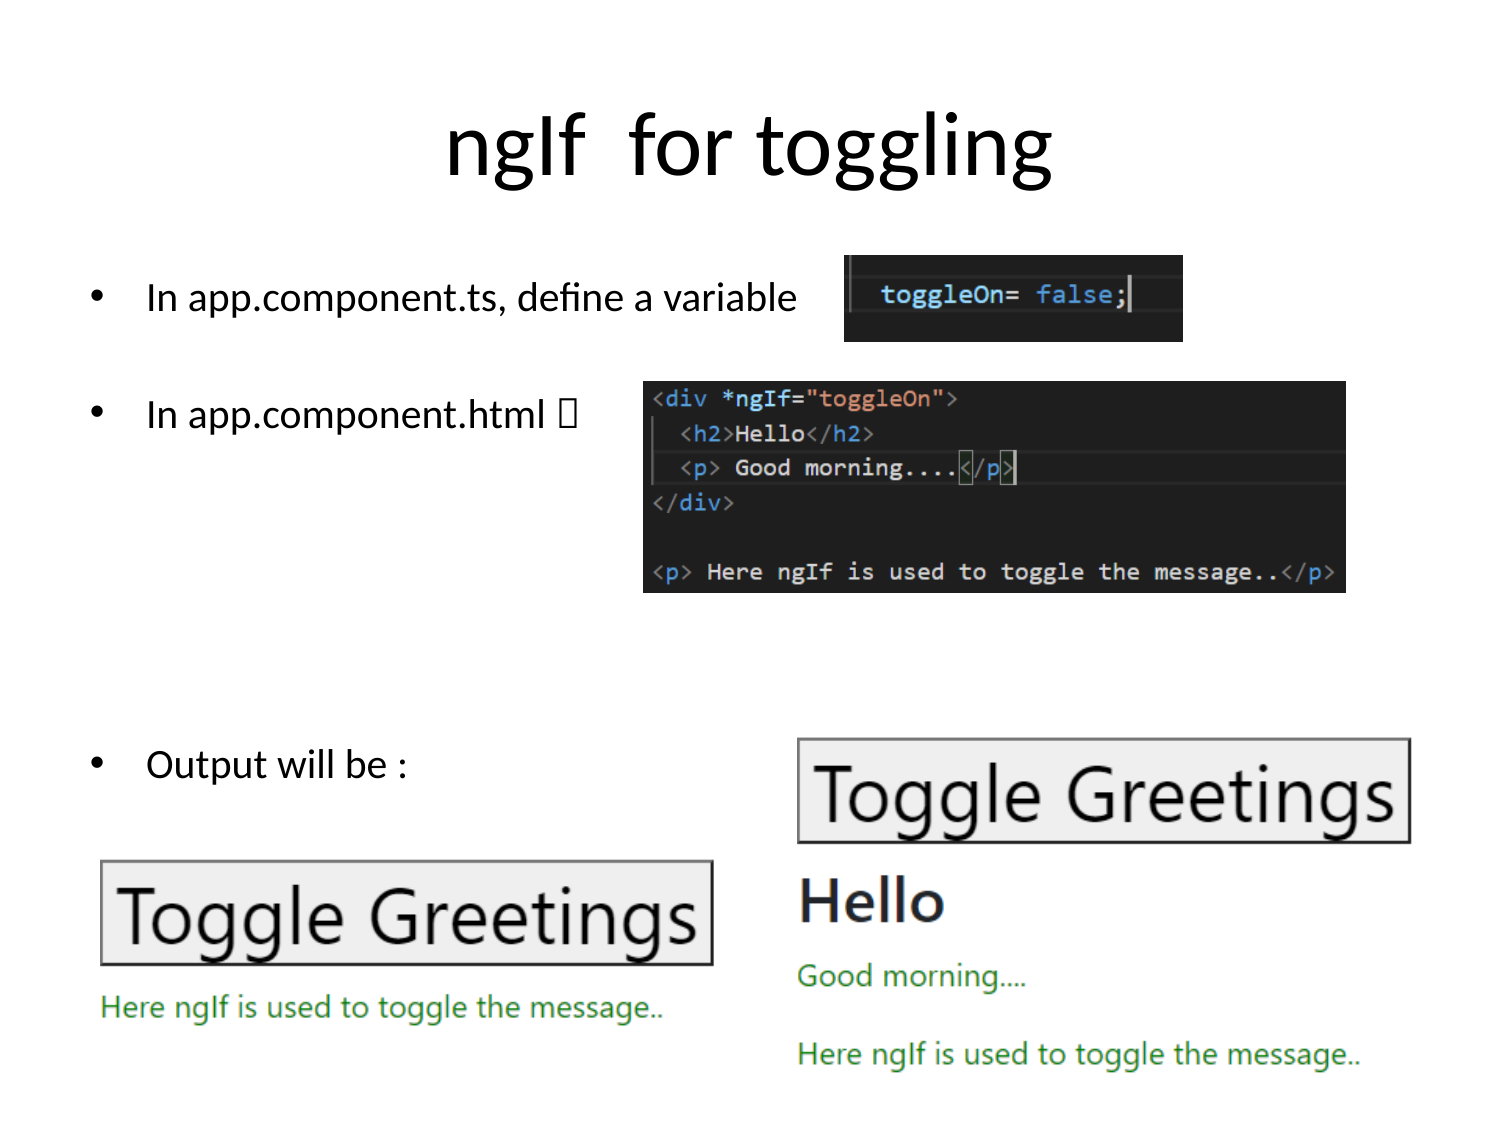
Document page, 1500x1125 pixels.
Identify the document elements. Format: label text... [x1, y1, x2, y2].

picture [844, 255, 1183, 343]
title ngIf for toggling [75, 45, 1425, 232]
picture [99, 845, 789, 1046]
picture [796, 715, 1438, 1096]
picture [643, 381, 1346, 594]
list In app.component.ts, define a variable In app.component.html  Output will be : [75, 262, 1425, 1005]
